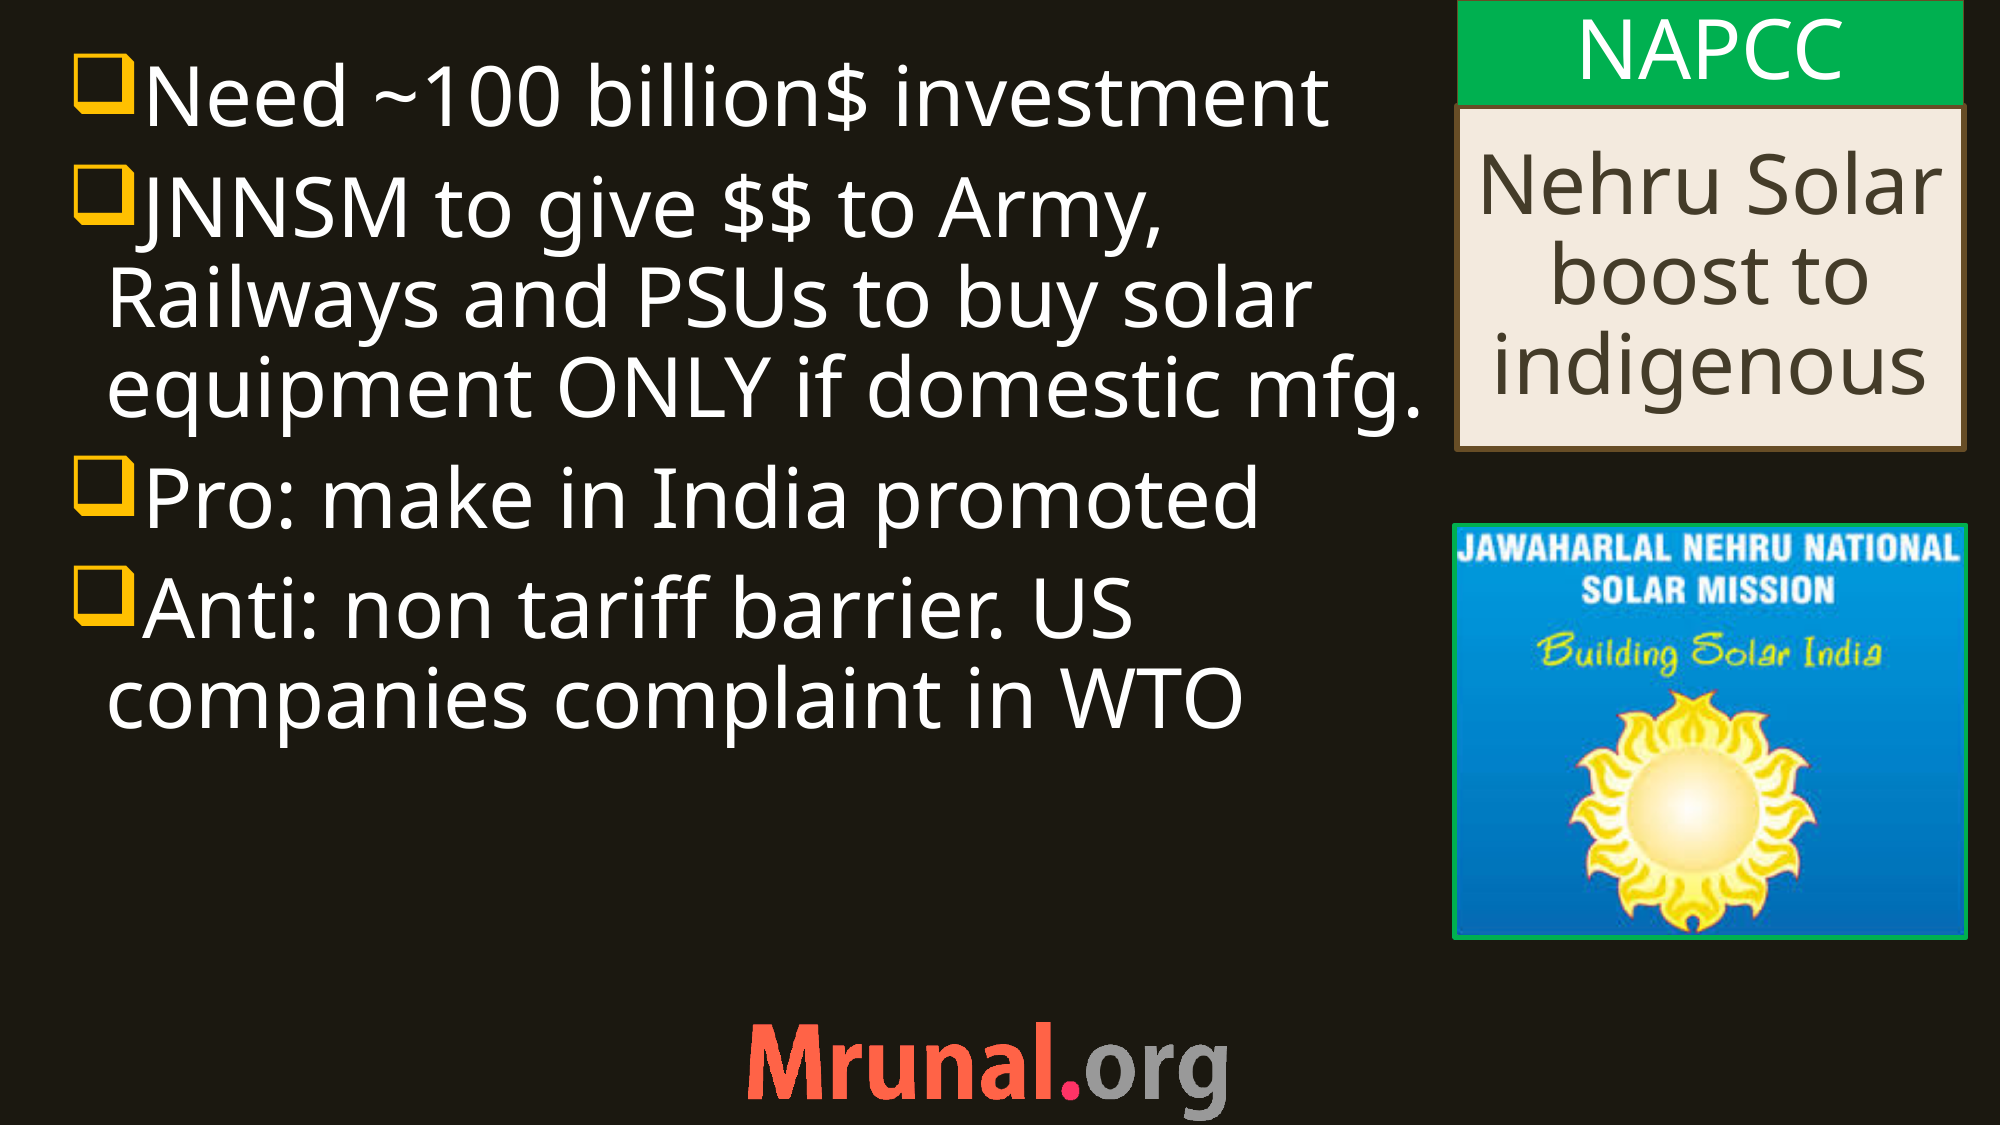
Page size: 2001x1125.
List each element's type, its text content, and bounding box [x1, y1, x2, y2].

title Nehru Solar boost to indigenous [1454, 103, 1967, 452]
list Need ~100 billion$ investment JNNSM to give $$ to Army, Railways and PSUs to buy solar equipment ONLY if domestic mfg. Pro: make in India promoted Anti: non tariff barrier. US companies complaint in WTO [52, 47, 1447, 1014]
picture [741, 1014, 1230, 1125]
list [1456, 527, 1964, 936]
list NAPCC [1457, 0, 1964, 106]
